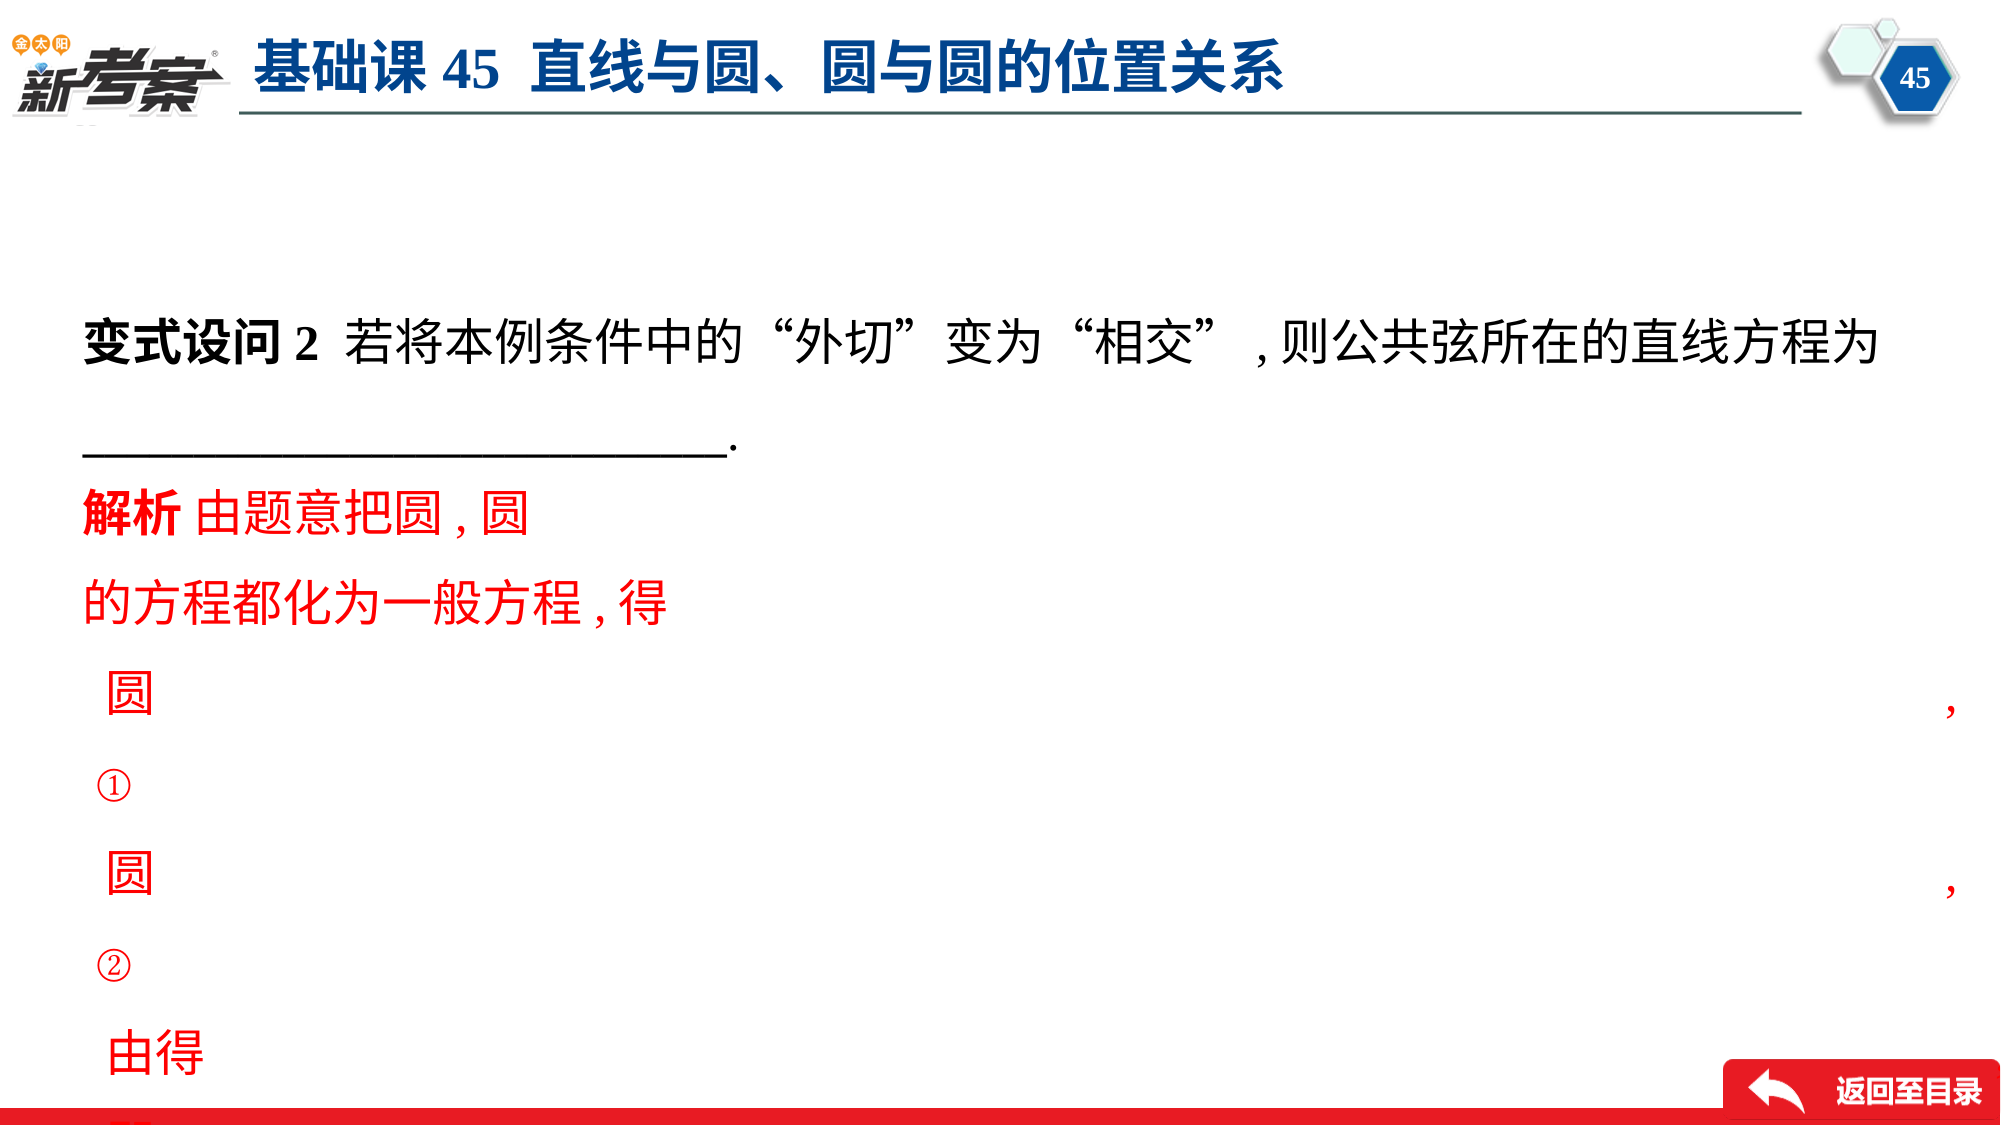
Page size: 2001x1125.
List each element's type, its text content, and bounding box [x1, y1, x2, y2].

picture [0, 0, 2001, 1125]
text_box 变式设问2 若将本例条件中的“外切”变为“相交”,则公共弦所在的直线方程为 _____________________________. [82, 280, 1917, 451]
